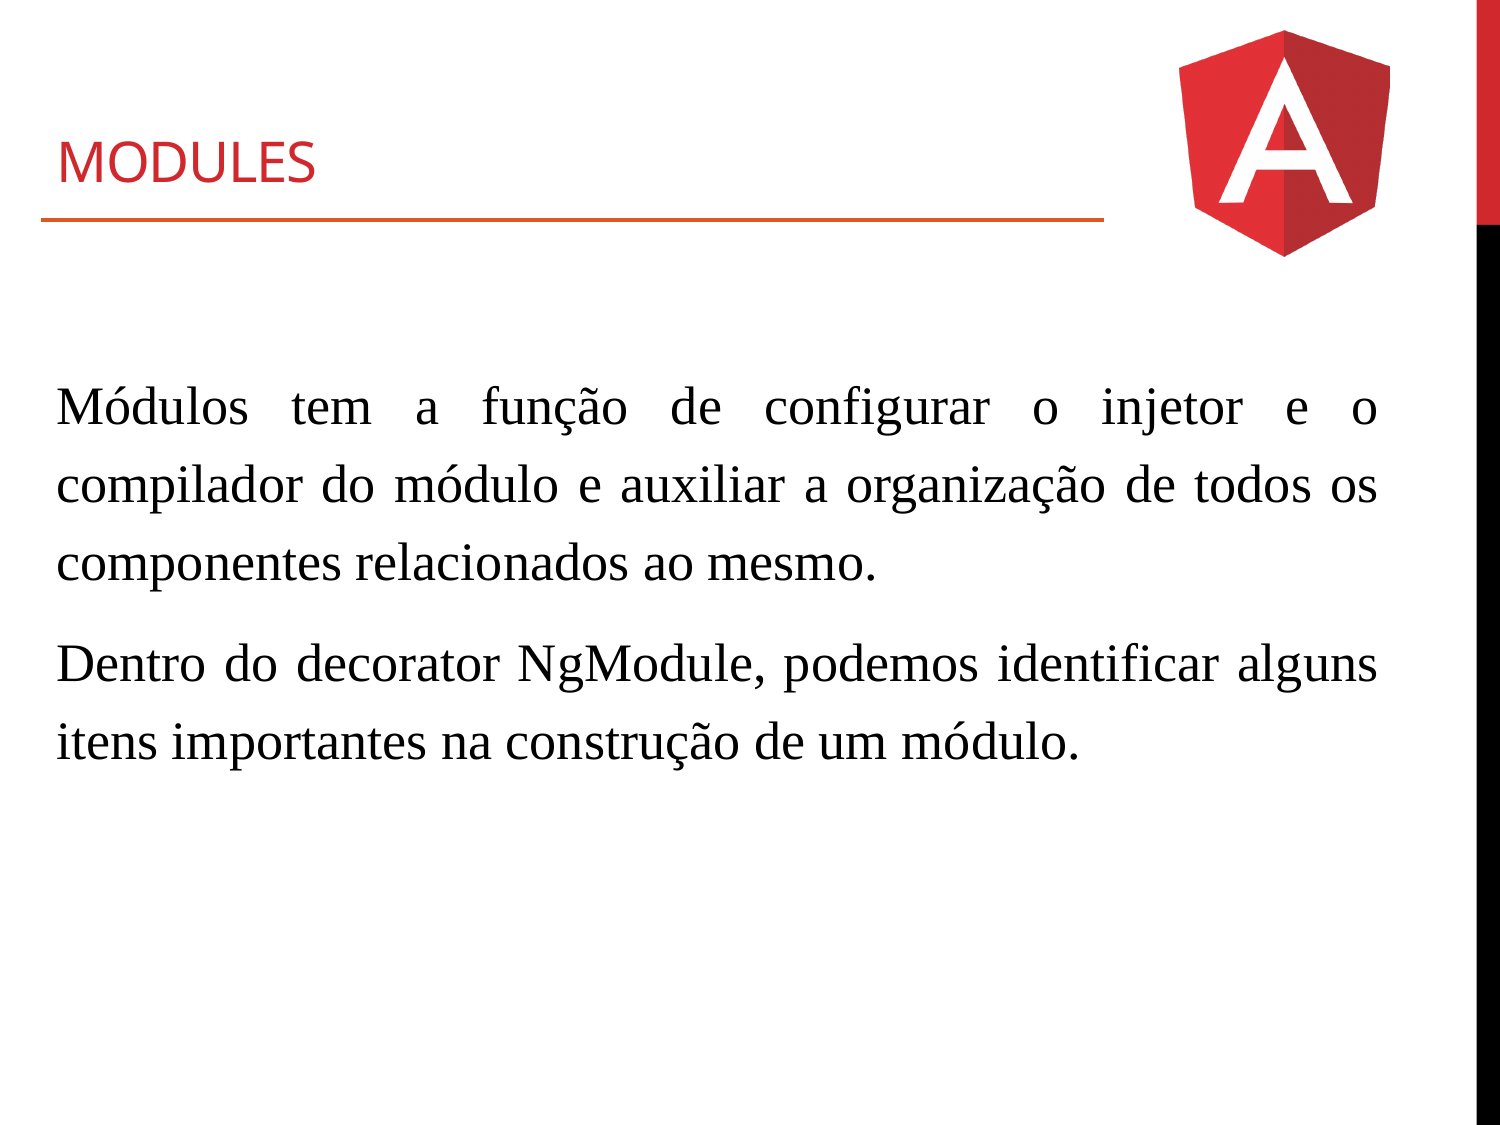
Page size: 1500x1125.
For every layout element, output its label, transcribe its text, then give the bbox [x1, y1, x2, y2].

list Módulos tem a função de configurar o injetor e o compilador do módulo e auxiliar a organização de todos os componentes relacionados ao mesmo. Dentro do decorator NgModule, podemos identificar alguns itens importantes na construção de um módulo. [41, 349, 1396, 1000]
picture [1173, 25, 1391, 262]
title Modules [41, 53, 1172, 202]
